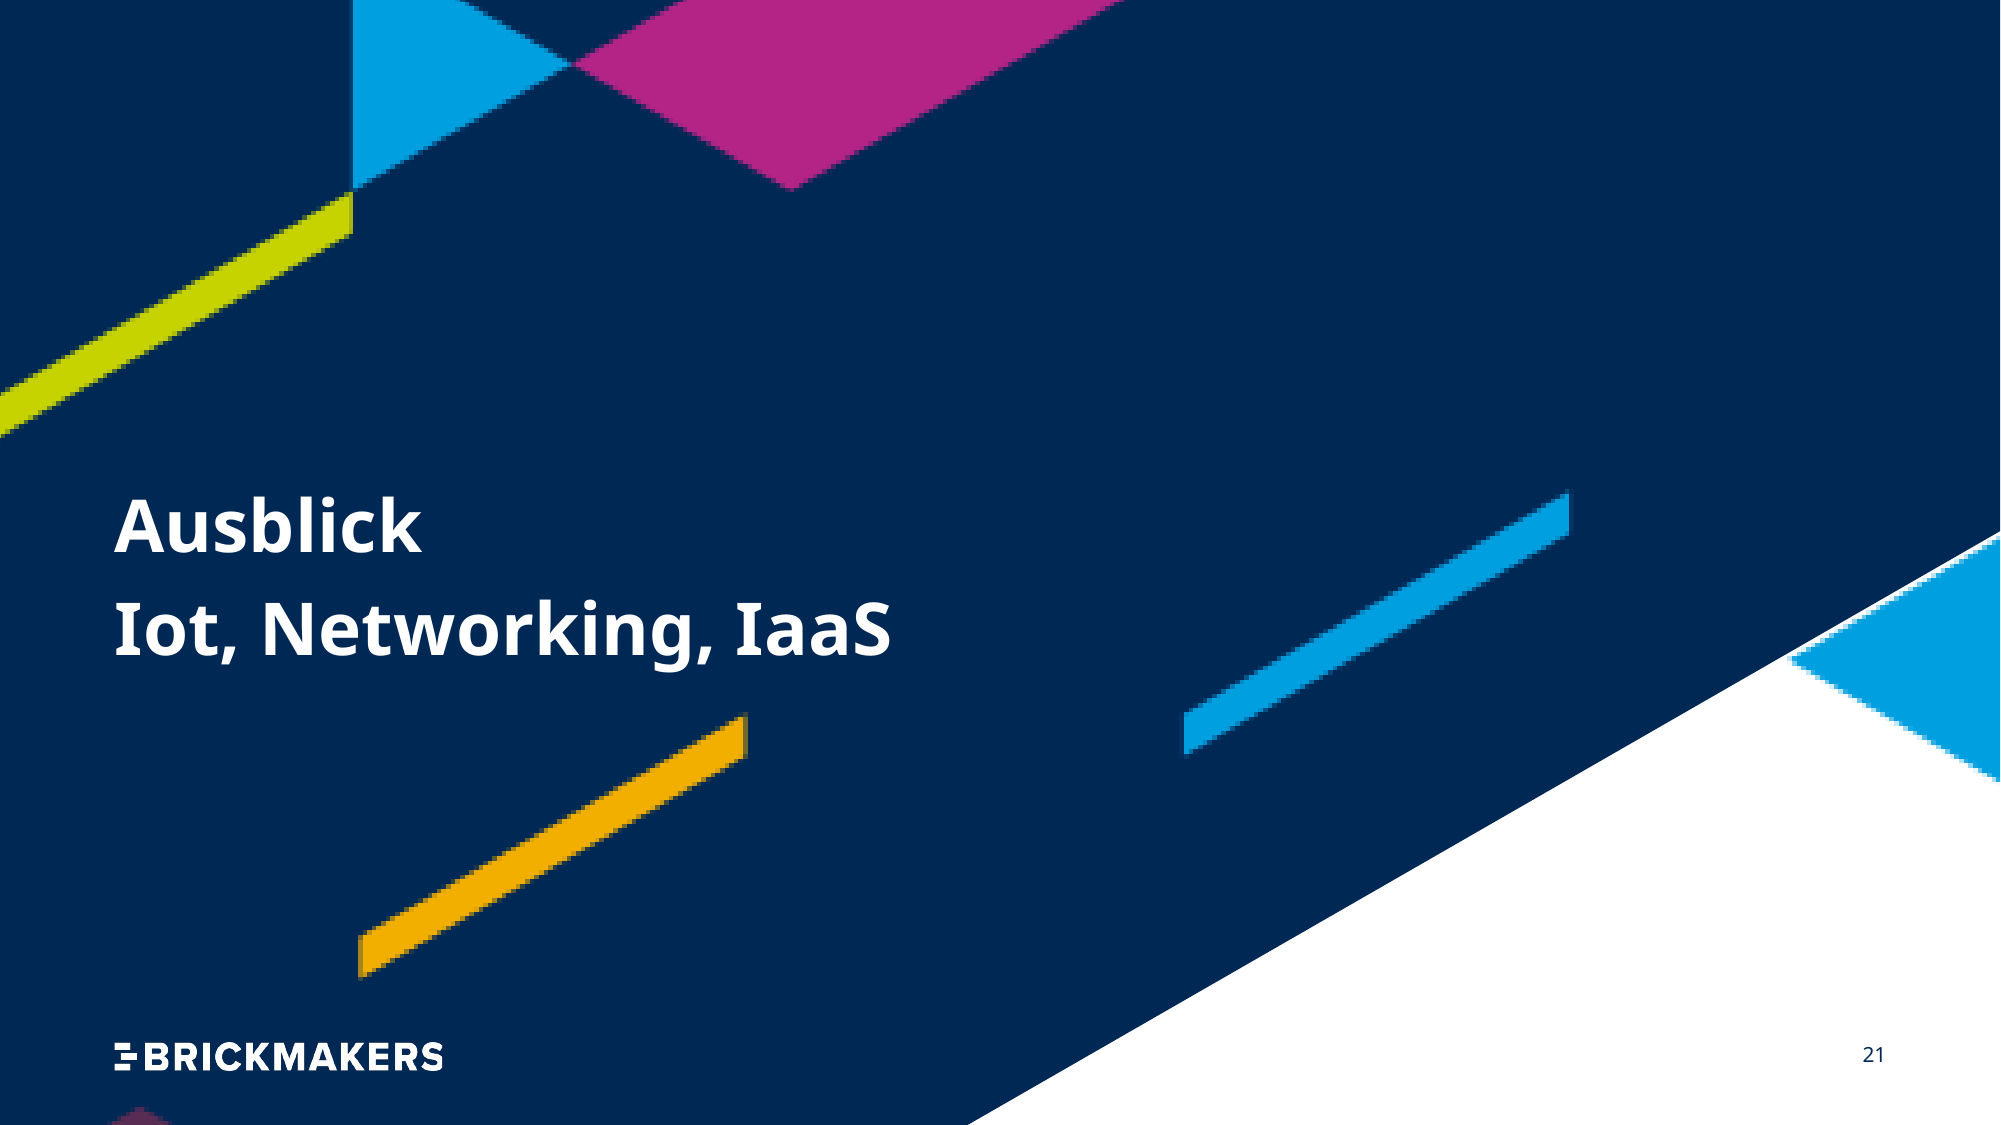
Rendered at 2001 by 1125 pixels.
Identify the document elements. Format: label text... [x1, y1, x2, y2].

list Ausblick Iot, Networking, IaaS [114, 479, 1887, 1004]
slide_number 21 [1768, 1042, 1887, 1070]
